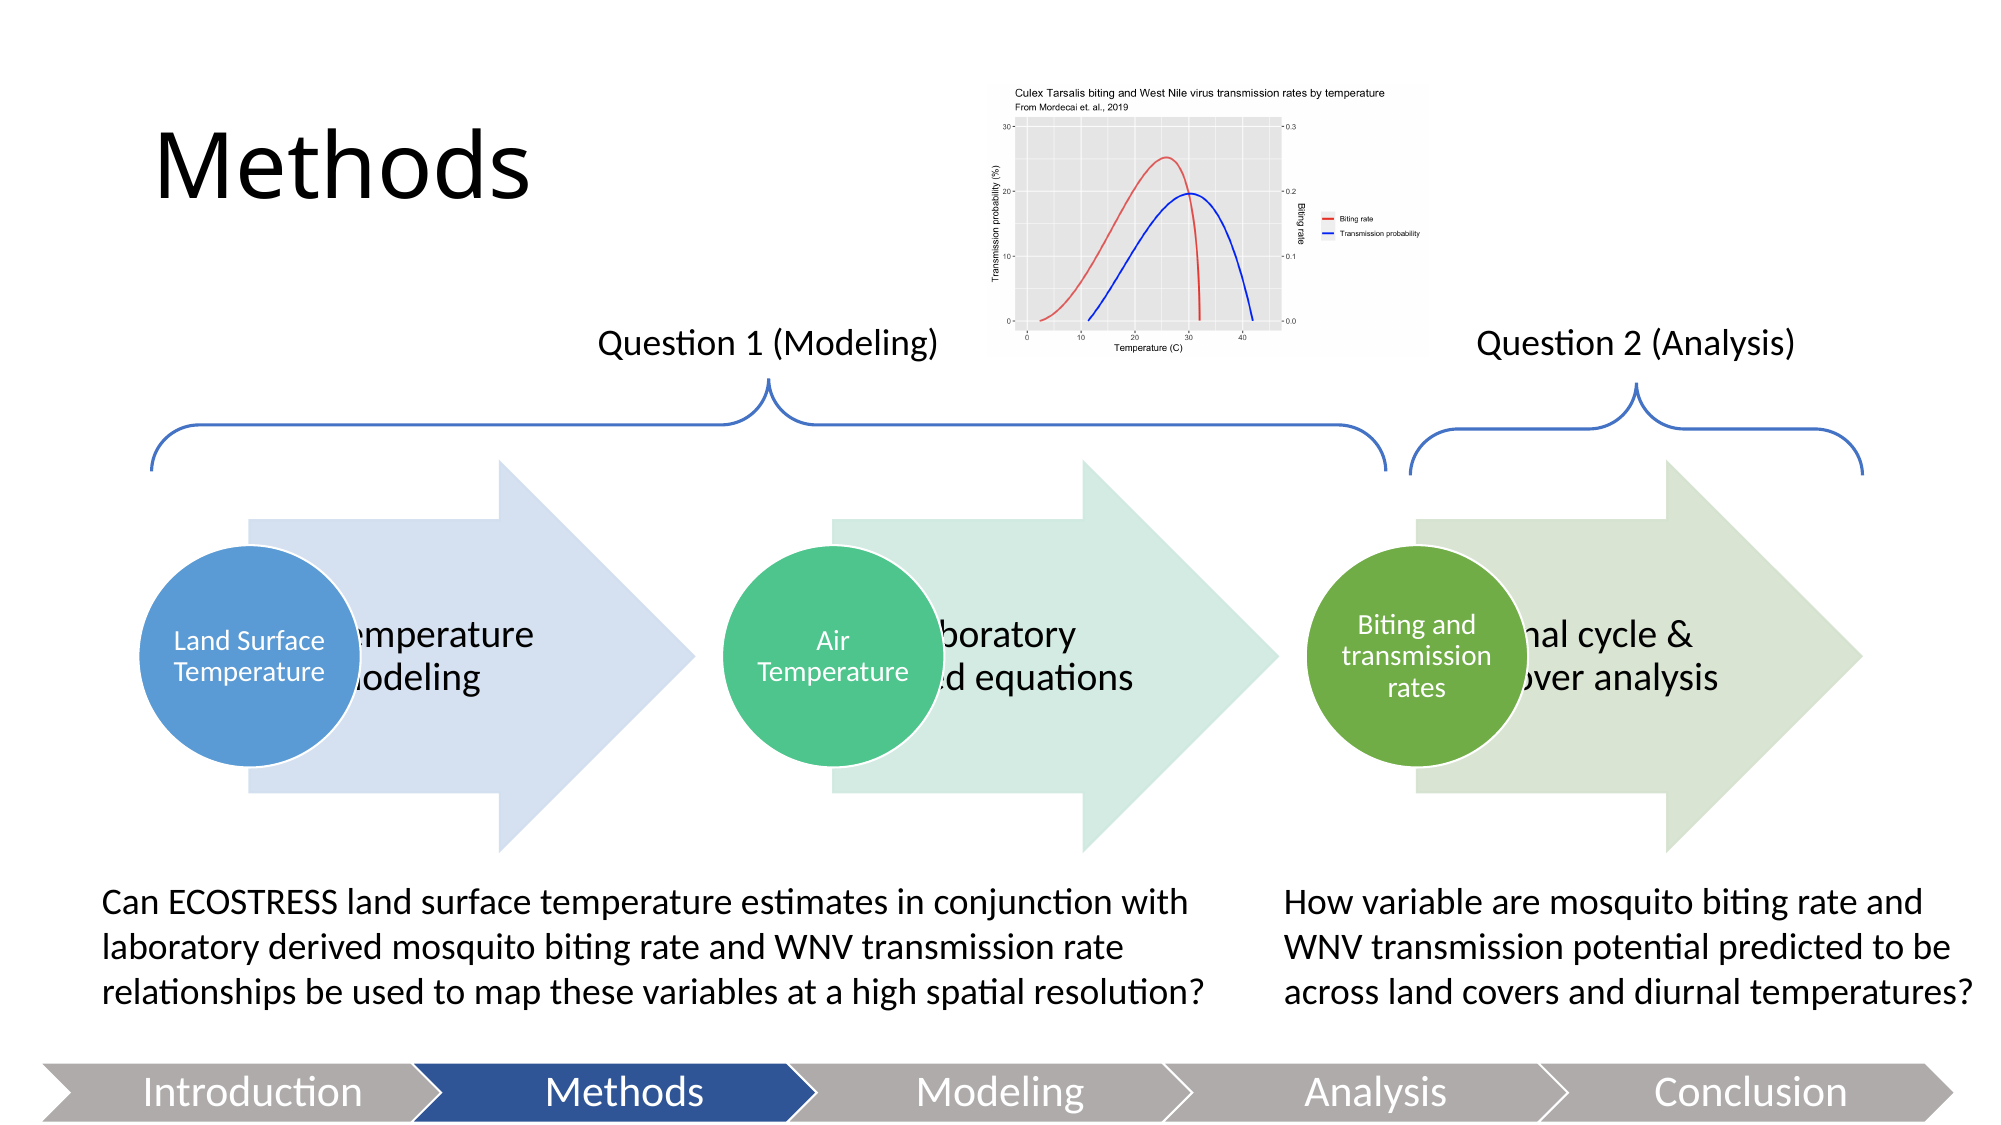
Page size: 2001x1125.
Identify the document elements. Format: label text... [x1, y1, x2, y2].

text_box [39, 561, 1961, 1125]
title Methods [137, 59, 1863, 278]
picture [987, 84, 1429, 357]
text_box How variable are mosquito biting rate and WNV transmission potential predicted to be across land covers and diurnal temperatures? [1961, 869, 2000, 1065]
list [137, 299, 1863, 561]
